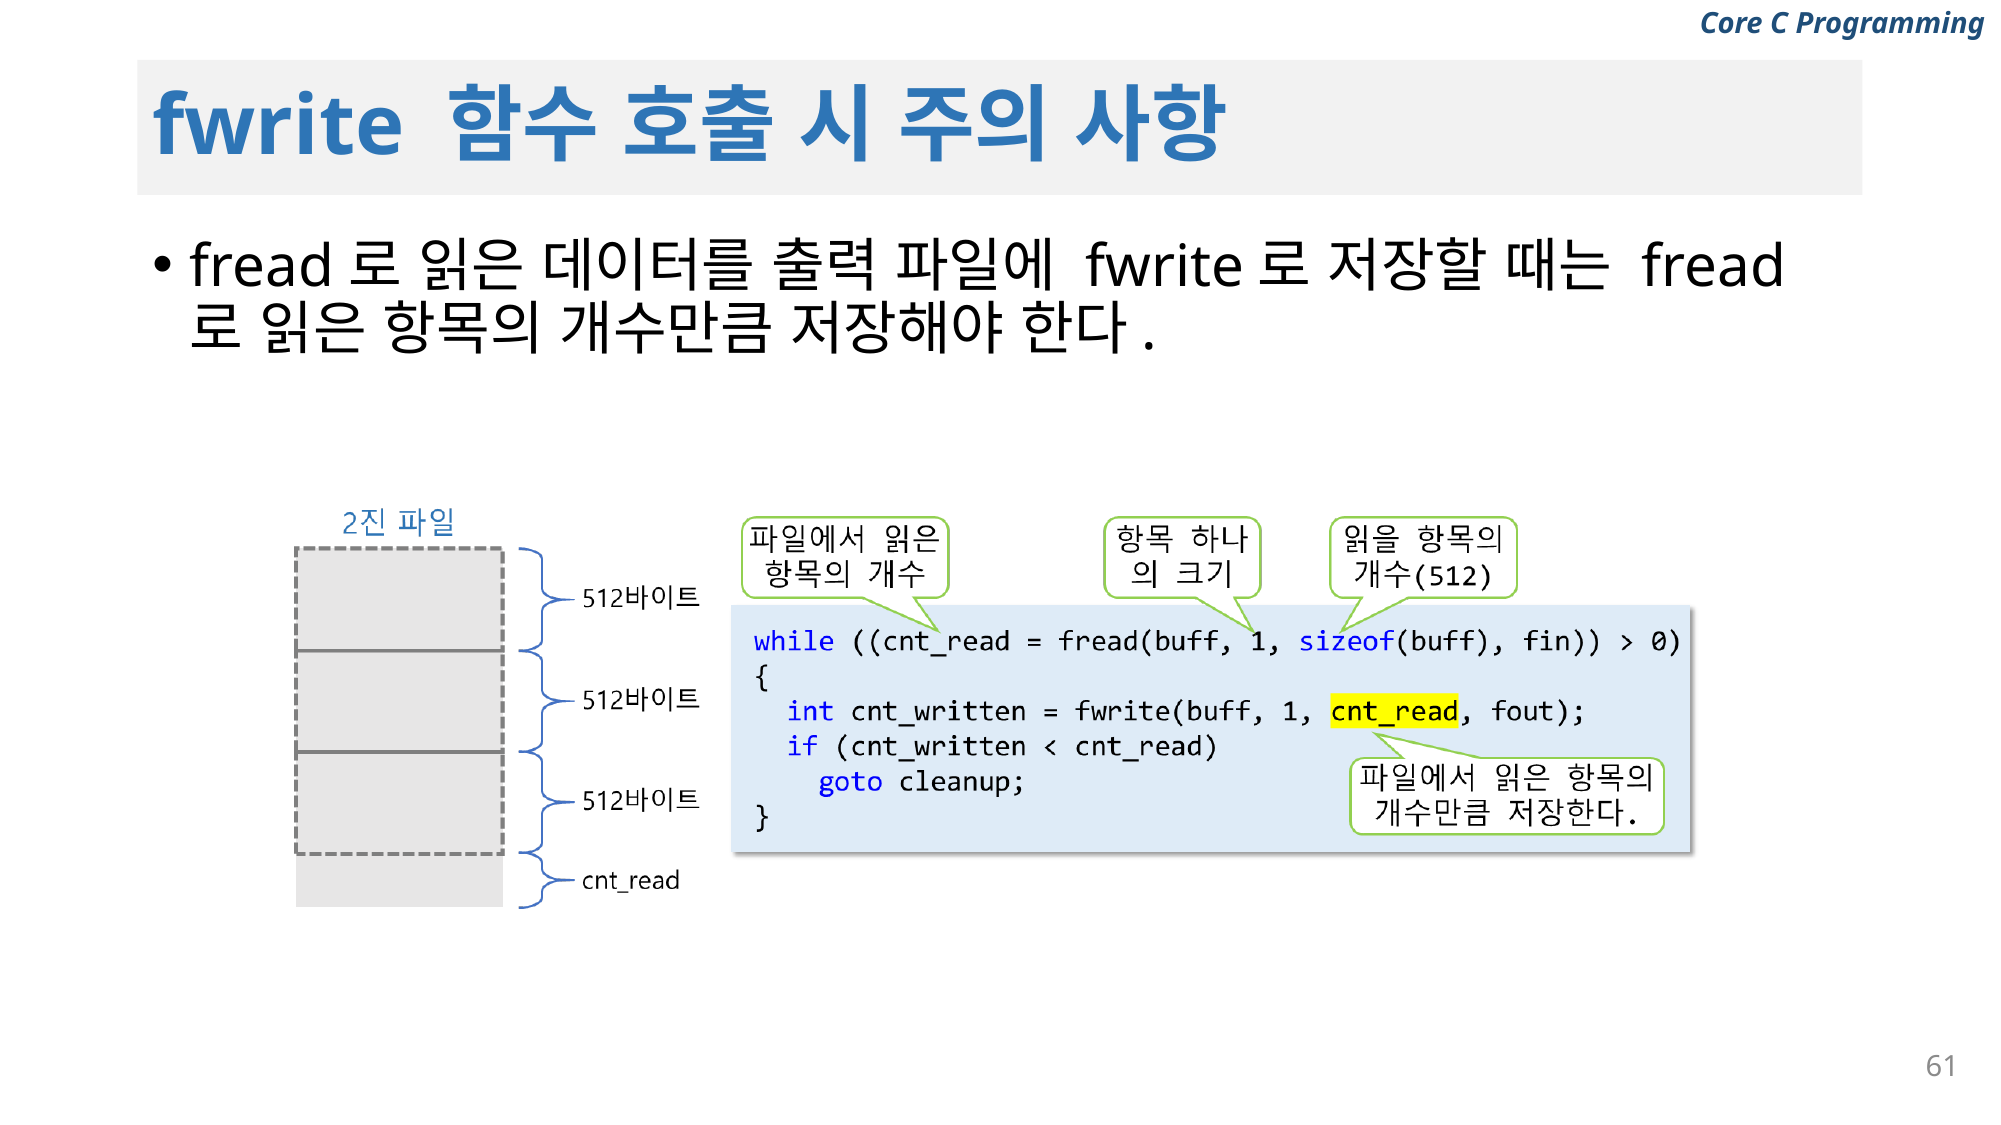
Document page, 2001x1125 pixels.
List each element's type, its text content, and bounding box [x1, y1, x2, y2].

list fread로 읽은 데이터를 출력 파일에 fwrite로 저장할 때는 fread로 읽은 항목의 개수만큼 저장해야 한다. [137, 228, 1863, 1084]
title fwrite 함수 호출 시 주의 사항 [137, 59, 1863, 195]
picture [294, 494, 1710, 910]
slide_number 61 [1850, 1028, 1975, 1107]
